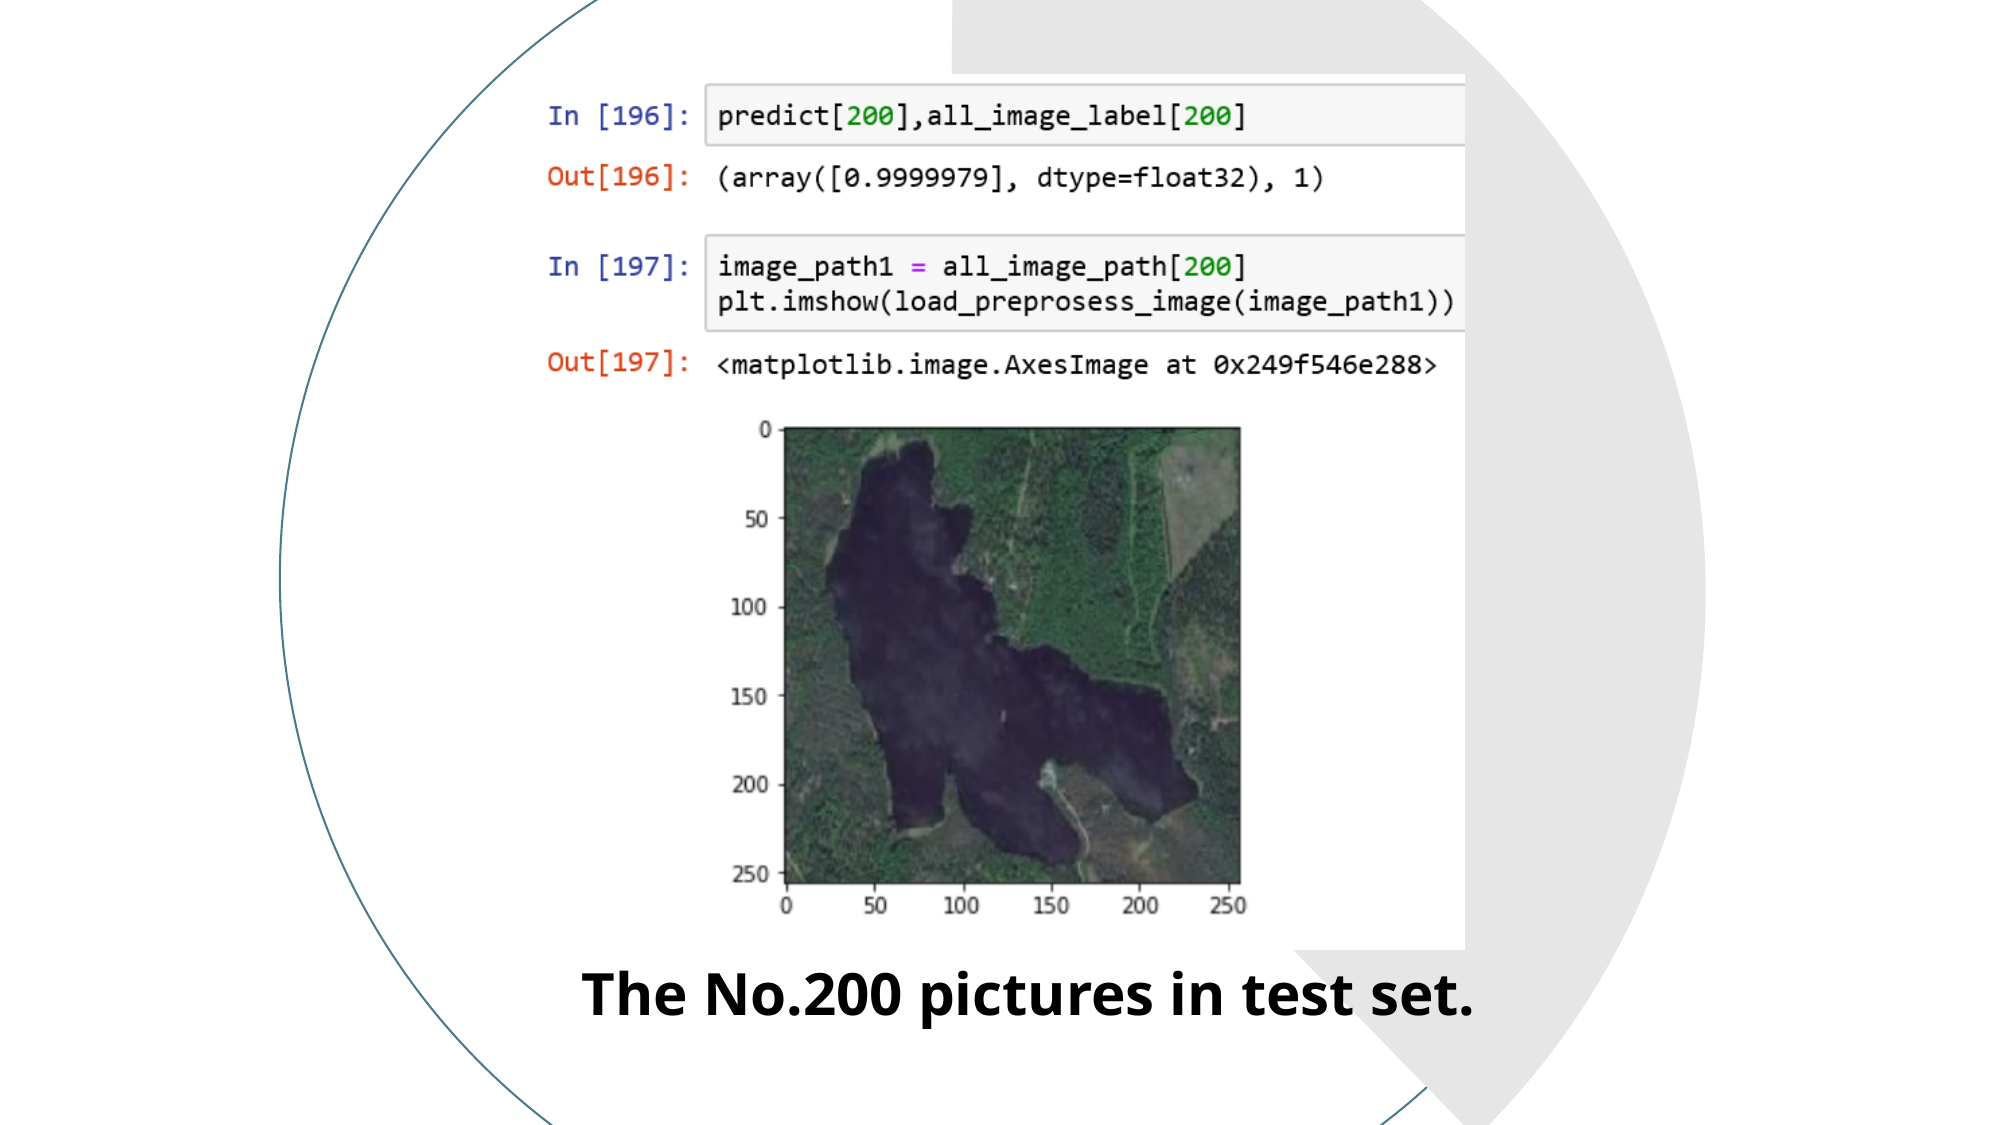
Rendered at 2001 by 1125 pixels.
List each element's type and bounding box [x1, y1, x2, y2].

picture [535, 74, 1465, 950]
text_box [186, 0, 1706, 1125]
